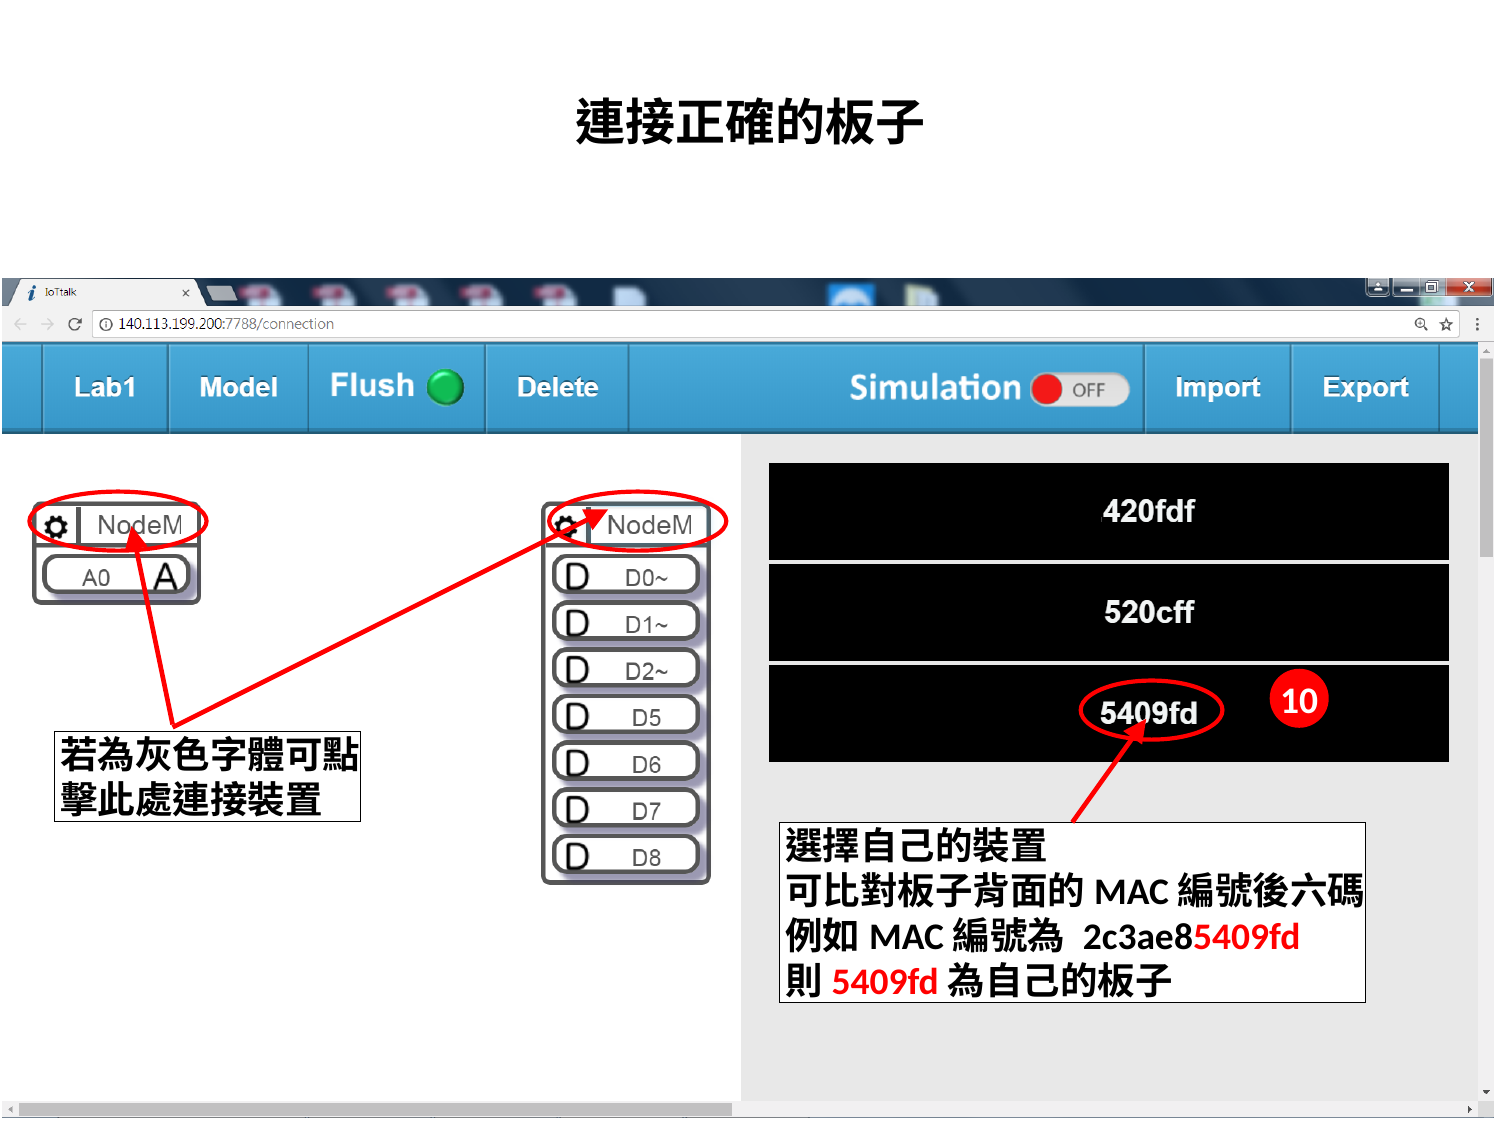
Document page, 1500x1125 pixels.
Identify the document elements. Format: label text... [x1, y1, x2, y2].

text_box 連接正確的板子 [574, 89, 926, 150]
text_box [1072, 718, 1147, 823]
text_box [172, 509, 609, 728]
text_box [131, 525, 167, 725]
picture [2, 278, 1495, 1118]
